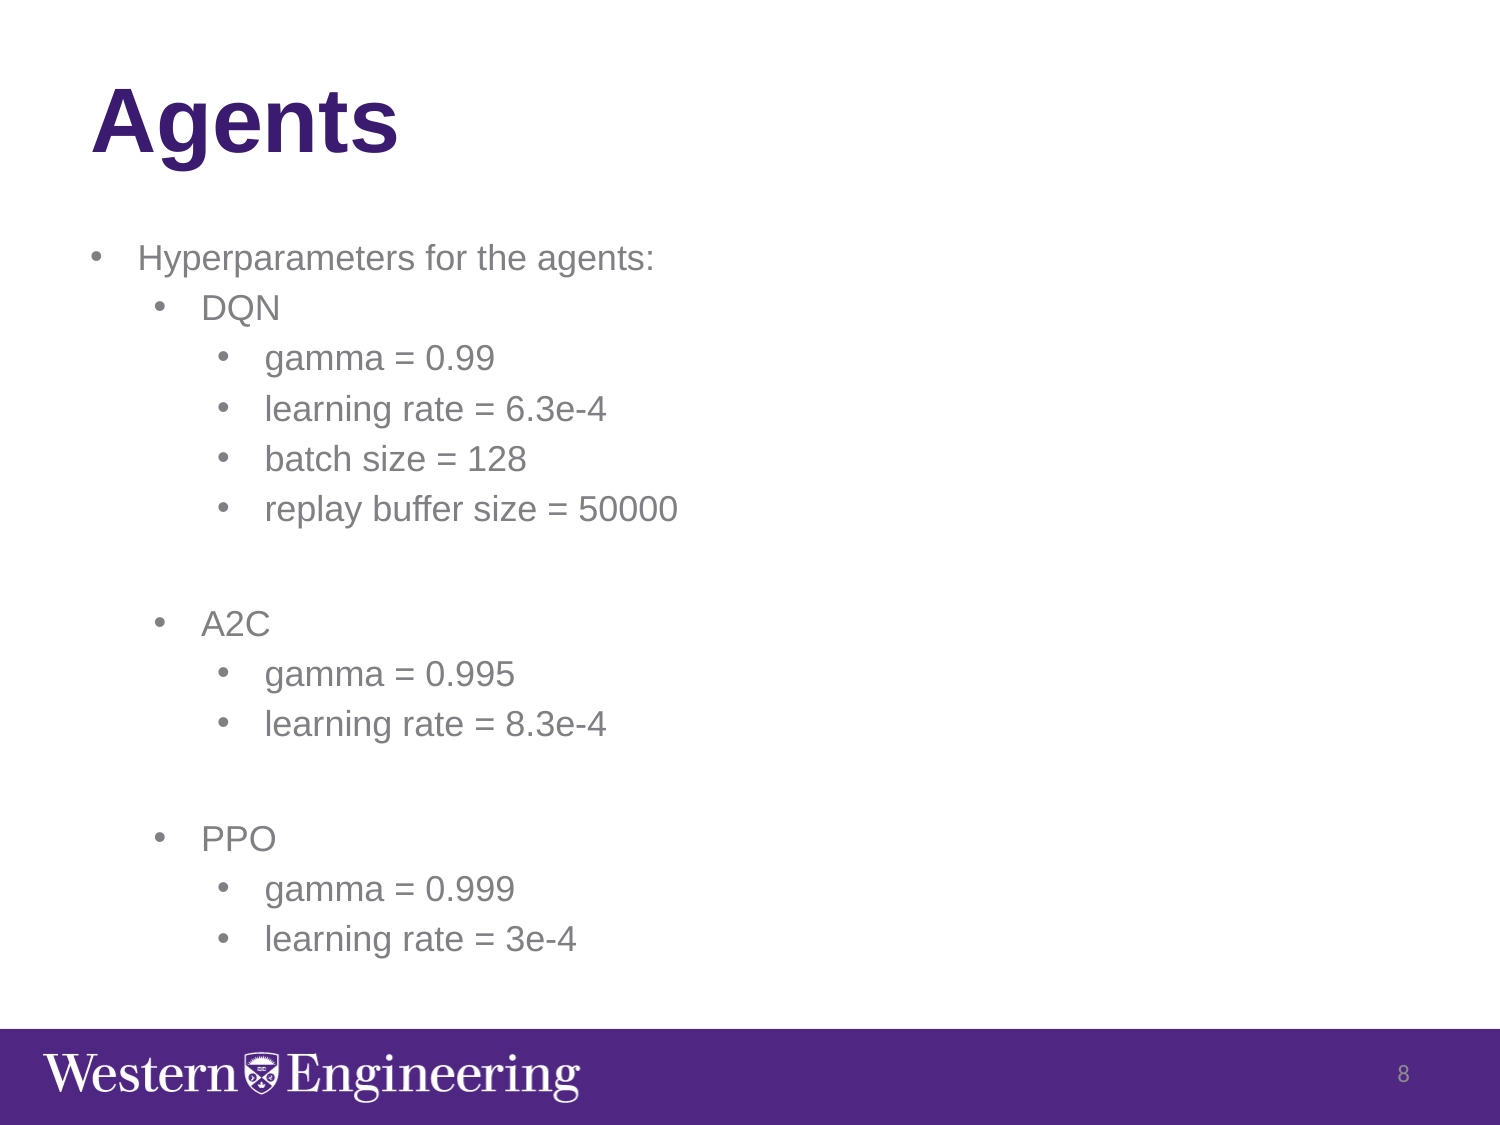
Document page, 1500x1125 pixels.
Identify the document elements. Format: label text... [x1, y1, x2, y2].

slide_number 8 [1074, 1042, 1425, 1103]
title Agents [75, 22, 1425, 210]
list Hyperparameters for the agents: DQN gamma = 0.99 learning rate = 6.3e-4 batch size = 128 replay buffer size = 50000 A2C gamma = 0.995 learning rate = 8.3e-4 PPO gamma = 0.999 learning rate = 3e-4 [75, 226, 1425, 970]
picture [0, 0, 1500, 1125]
